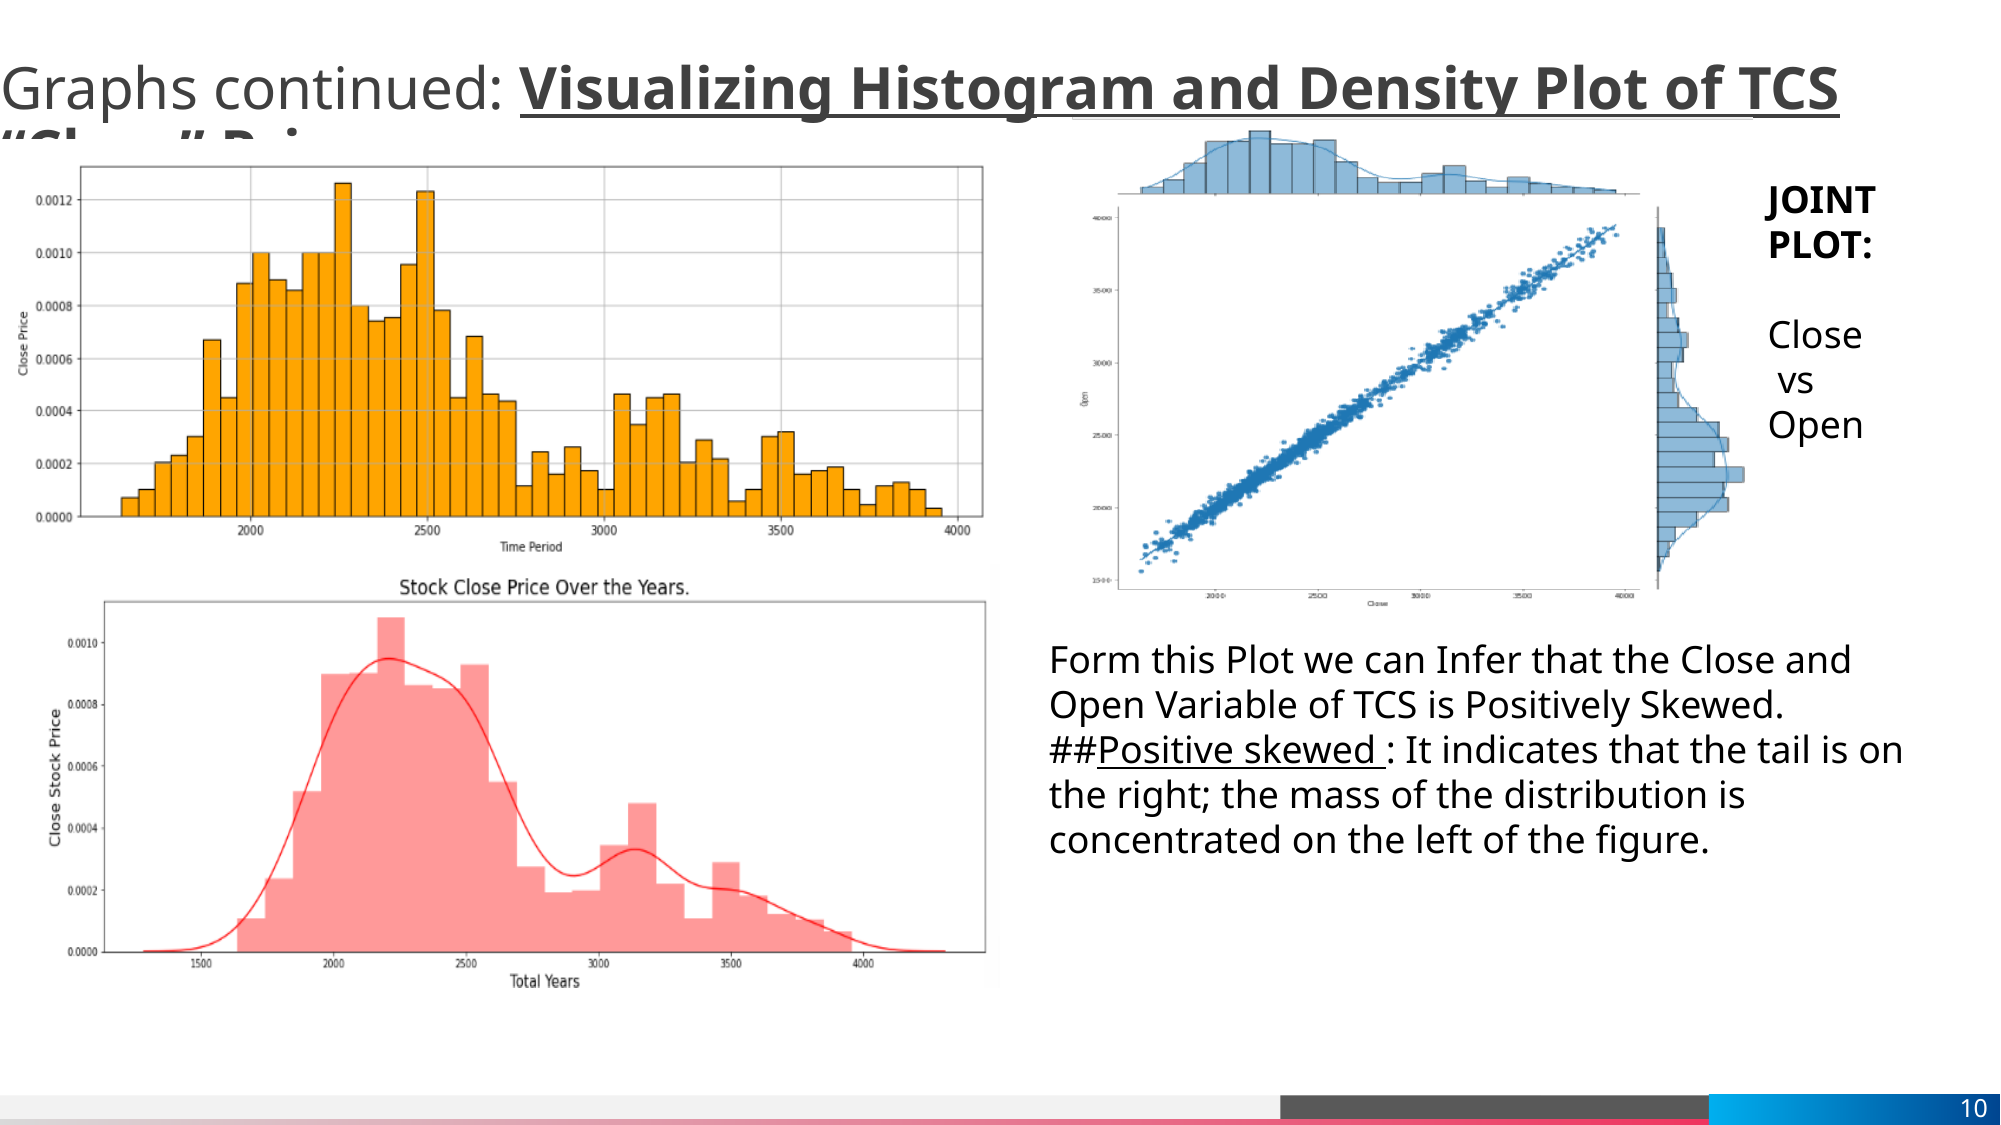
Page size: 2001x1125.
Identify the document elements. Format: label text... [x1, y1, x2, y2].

picture [0, 139, 1000, 563]
text_box 10 [1708, 1094, 2000, 1125]
text_box JOINT PLOT: Close vs Open [1753, 169, 1968, 544]
picture [1037, 117, 1753, 610]
text_box Form this Plot we can Infer that the Close and Open Variable of TCS is Positively Skewed. ##Positive skewed : It indicates that the tail is on the right; the mass of the distribution is concentrated on the left of the figure. [1034, 628, 1968, 869]
title Graphs continued: Visualizing Histogram and Density Plot of TCS “Close” Price [0, 59, 2000, 159]
picture [32, 564, 1000, 988]
